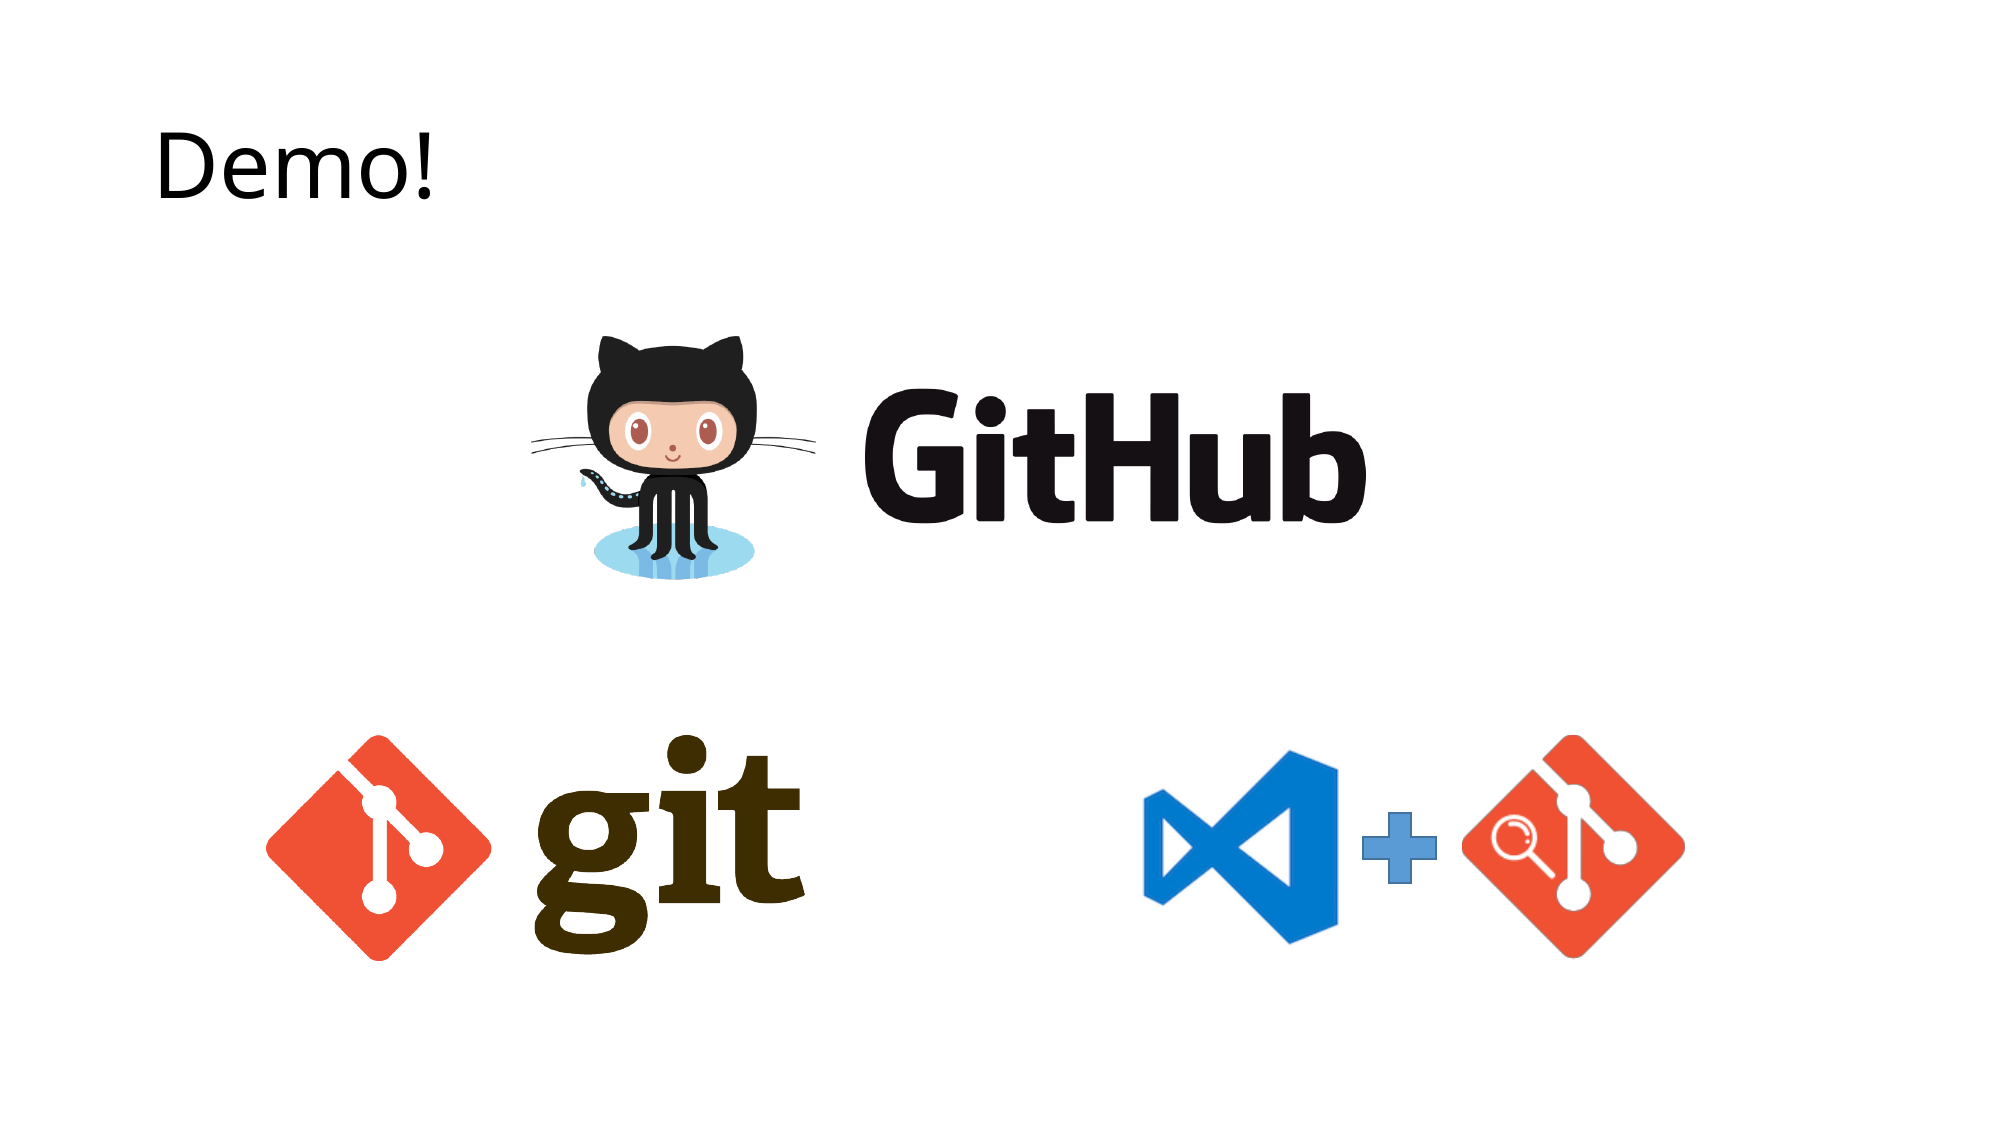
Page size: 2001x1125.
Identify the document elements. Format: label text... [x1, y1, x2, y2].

picture [1462, 735, 1688, 961]
picture [1128, 735, 1354, 961]
picture [266, 735, 805, 961]
text_box [1362, 812, 1437, 884]
title Demo! [137, 59, 1863, 278]
picture [521, 331, 1405, 584]
